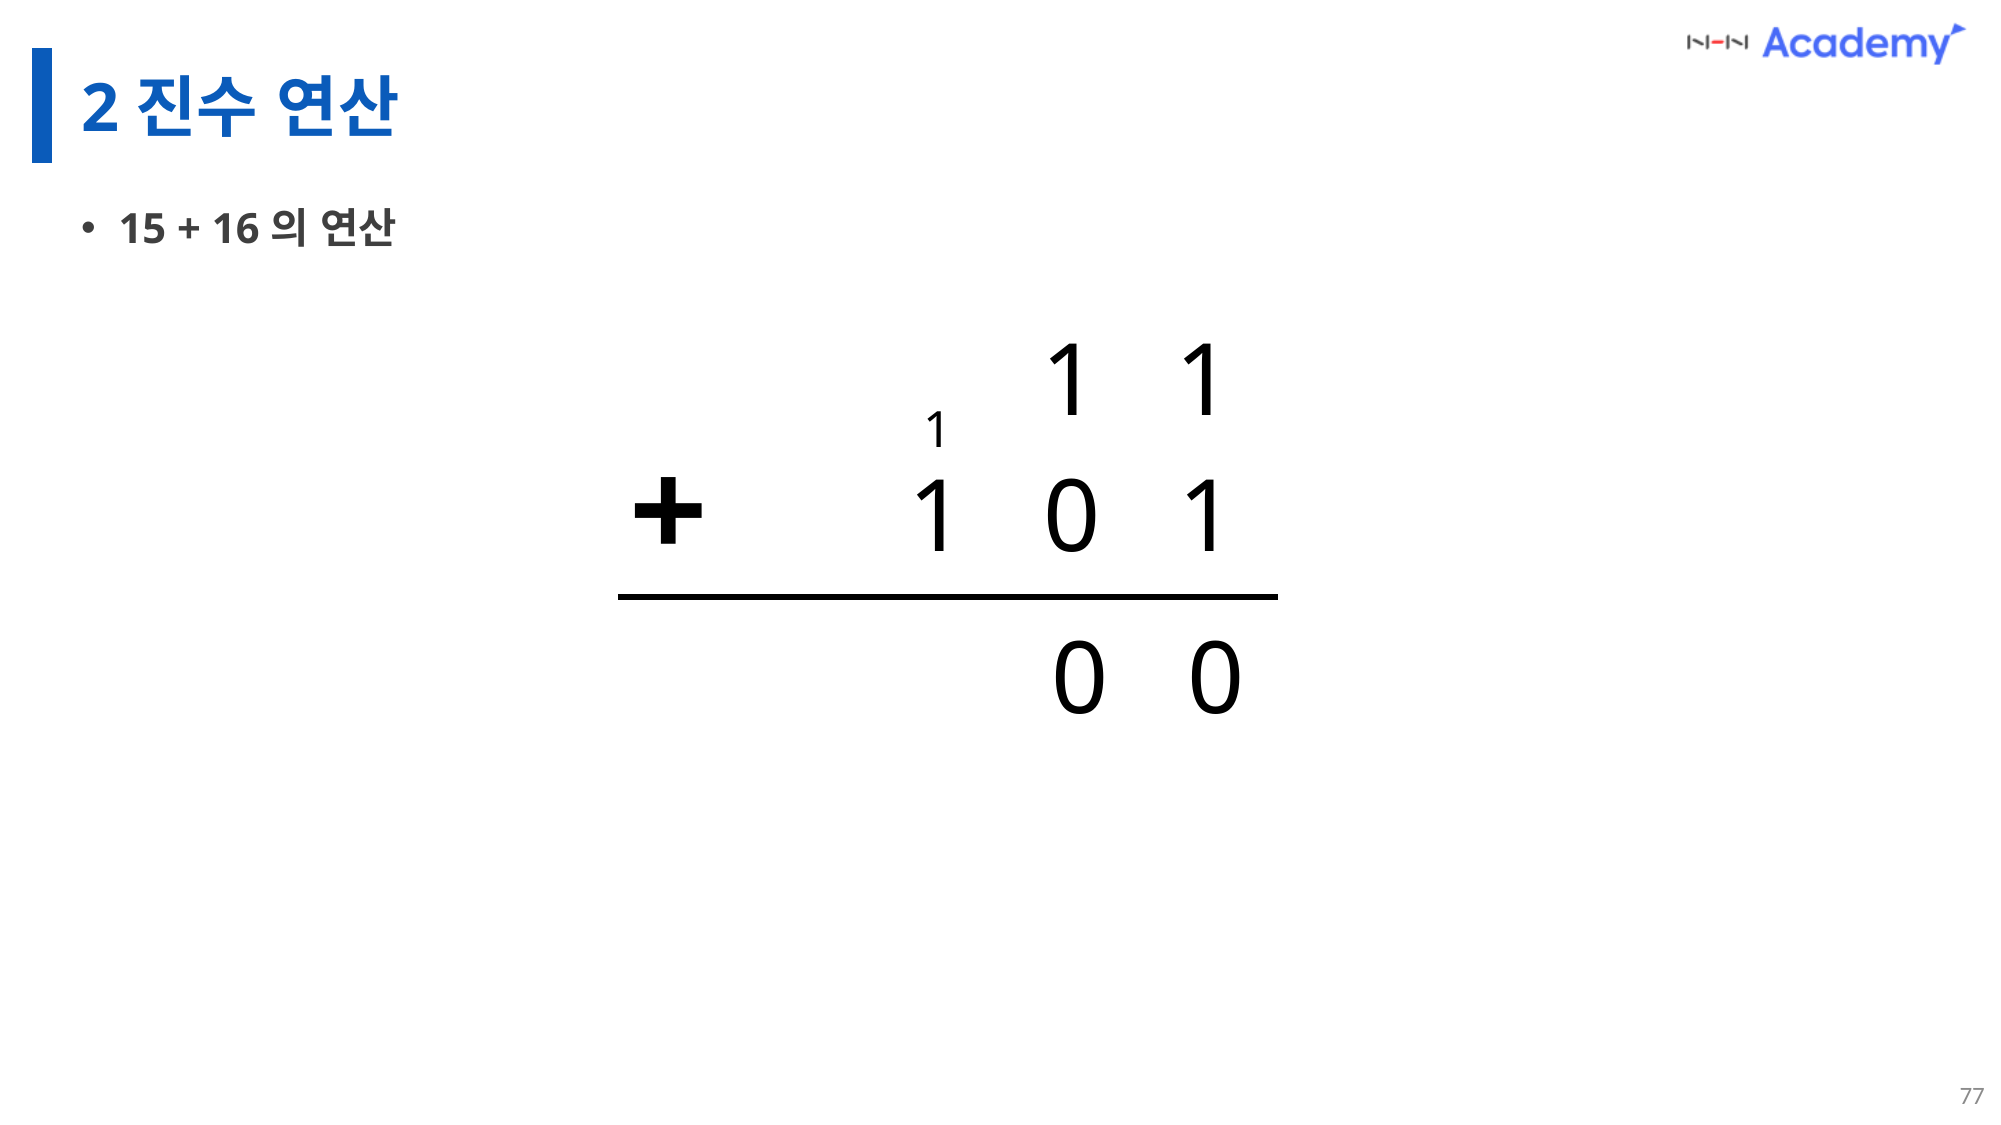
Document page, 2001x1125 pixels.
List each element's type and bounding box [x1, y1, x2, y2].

list [66, 187, 1934, 1076]
picture [1682, 19, 1991, 69]
slide_number [1933, 1065, 2000, 1125]
text_box [1173, 606, 1286, 741]
text_box [1026, 307, 1249, 443]
text_box [894, 389, 1252, 579]
text_box [1037, 606, 1150, 741]
title [66, 49, 1934, 162]
text_box [614, 414, 724, 595]
